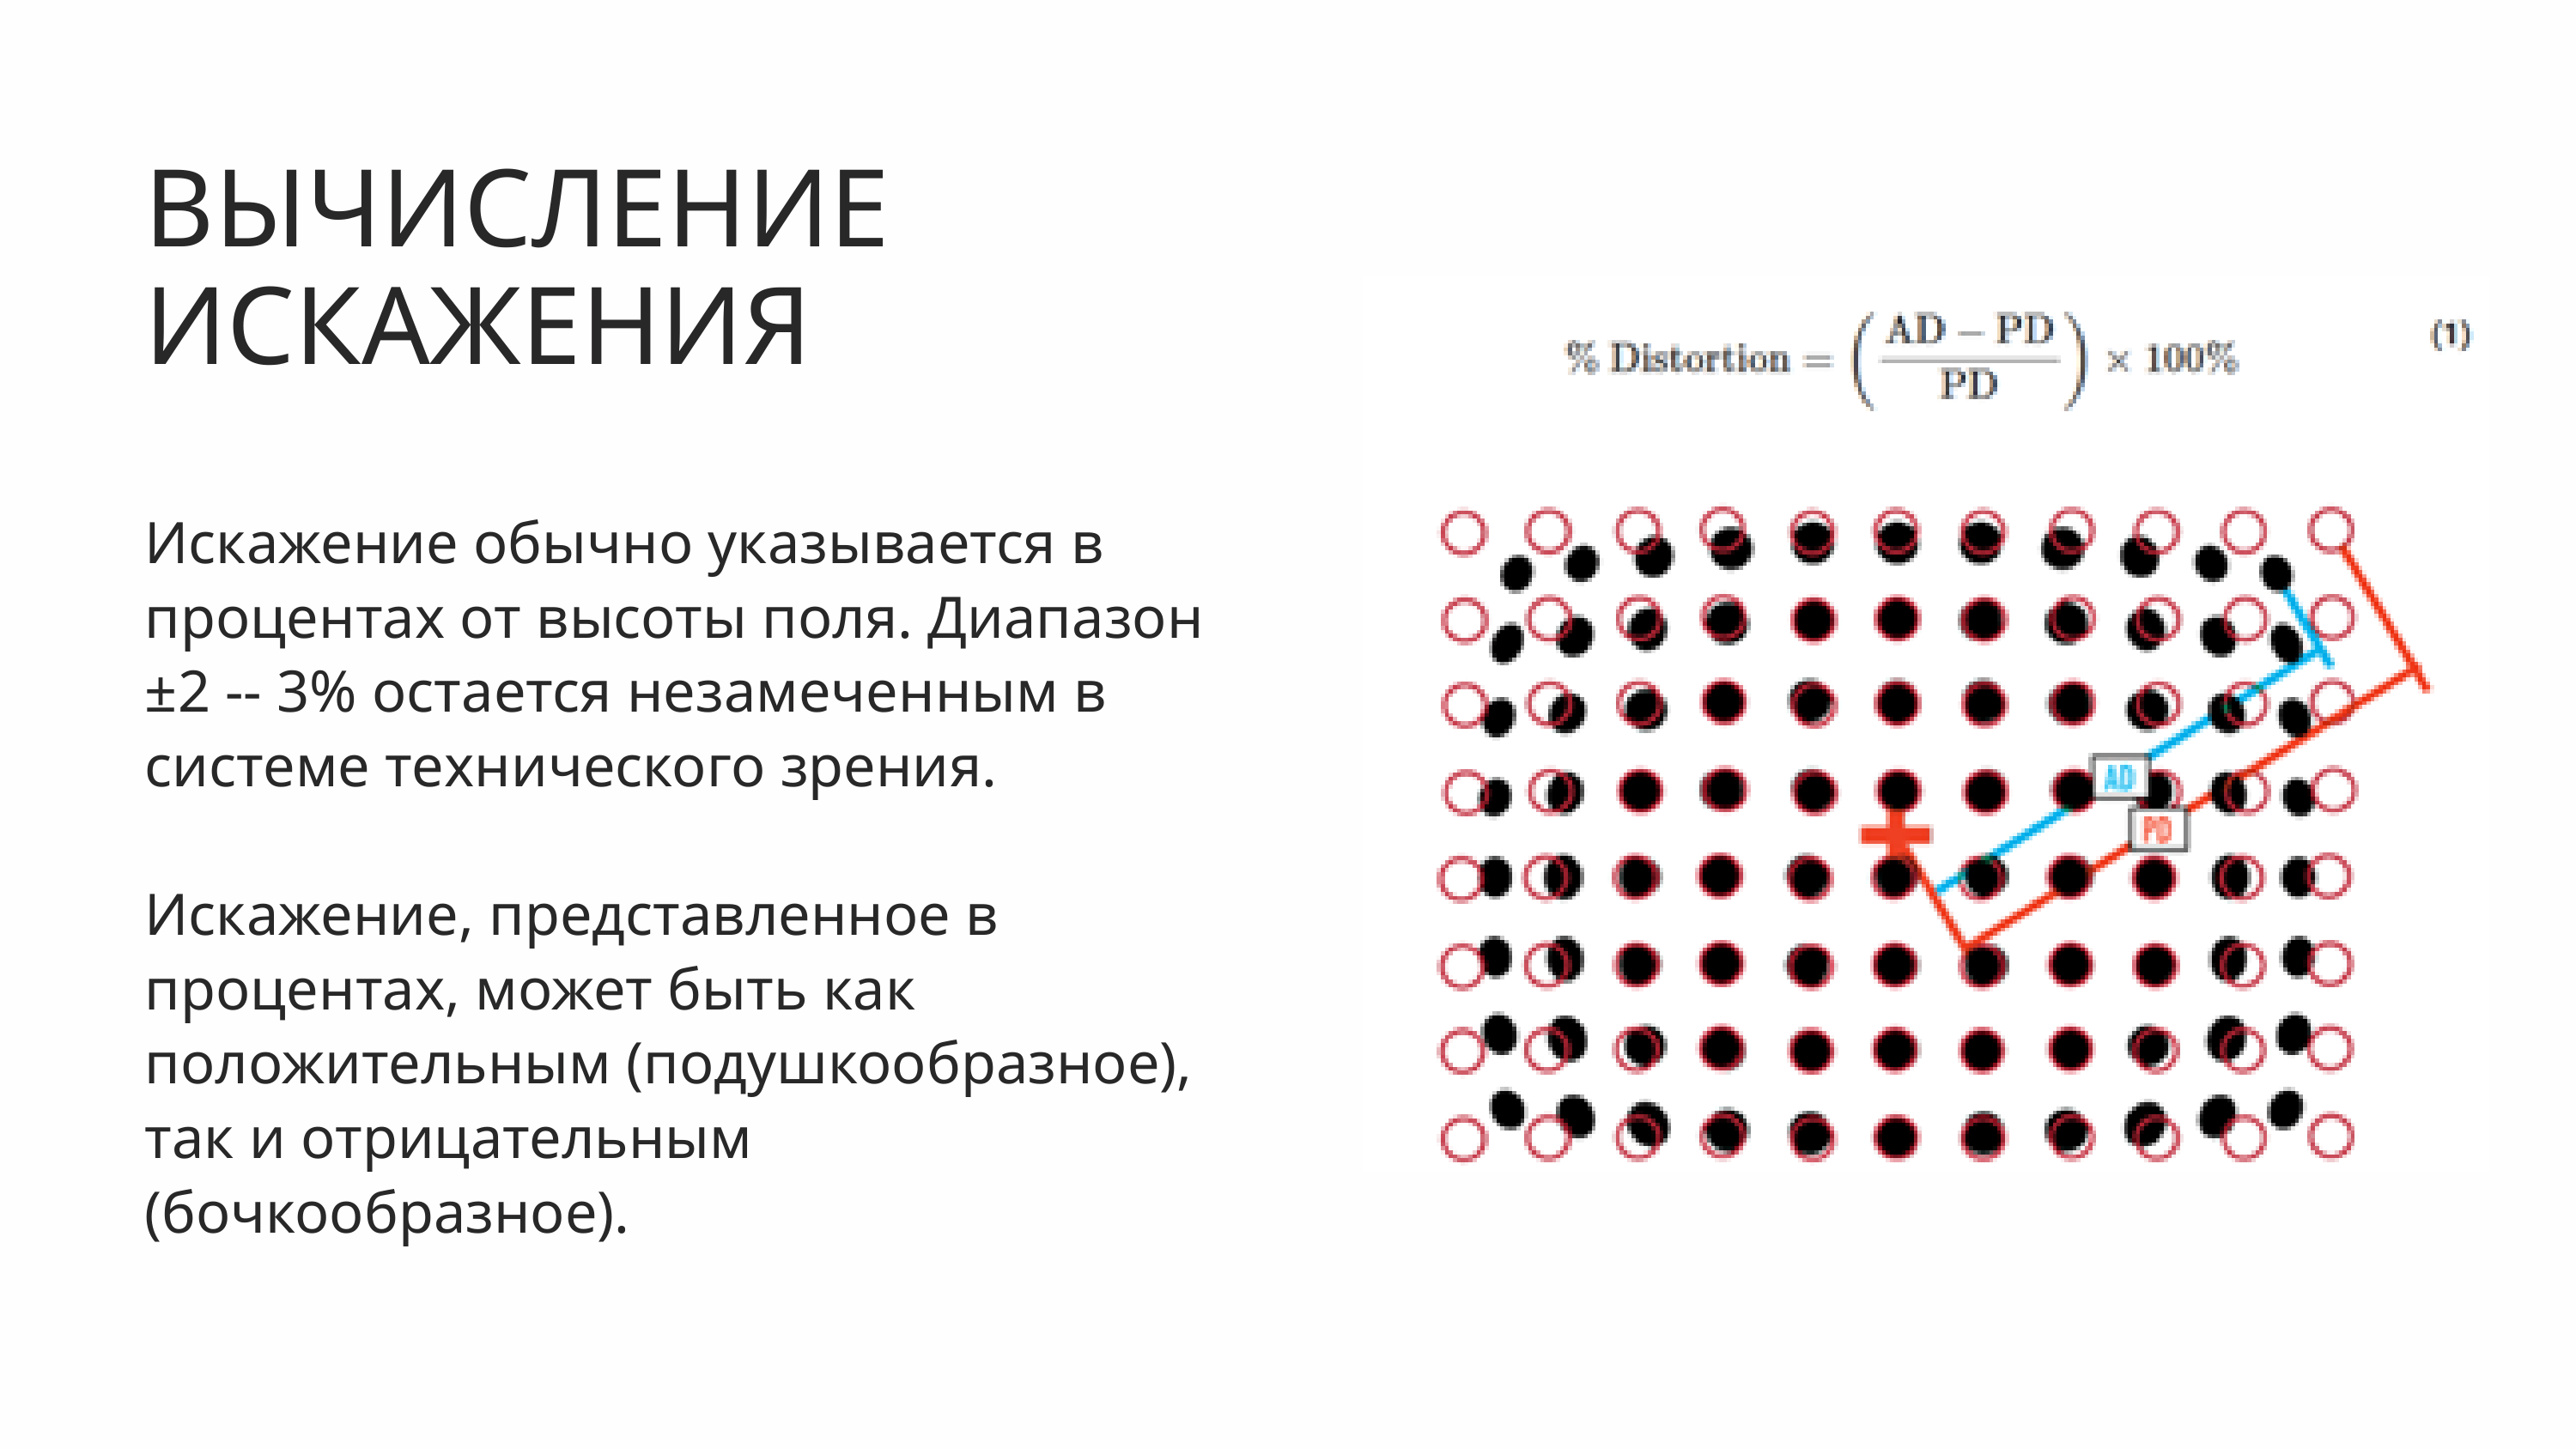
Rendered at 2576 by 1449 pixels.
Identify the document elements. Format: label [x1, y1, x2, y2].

text_box [144, 144, 1226, 1170]
picture [1362, 276, 2490, 1172]
